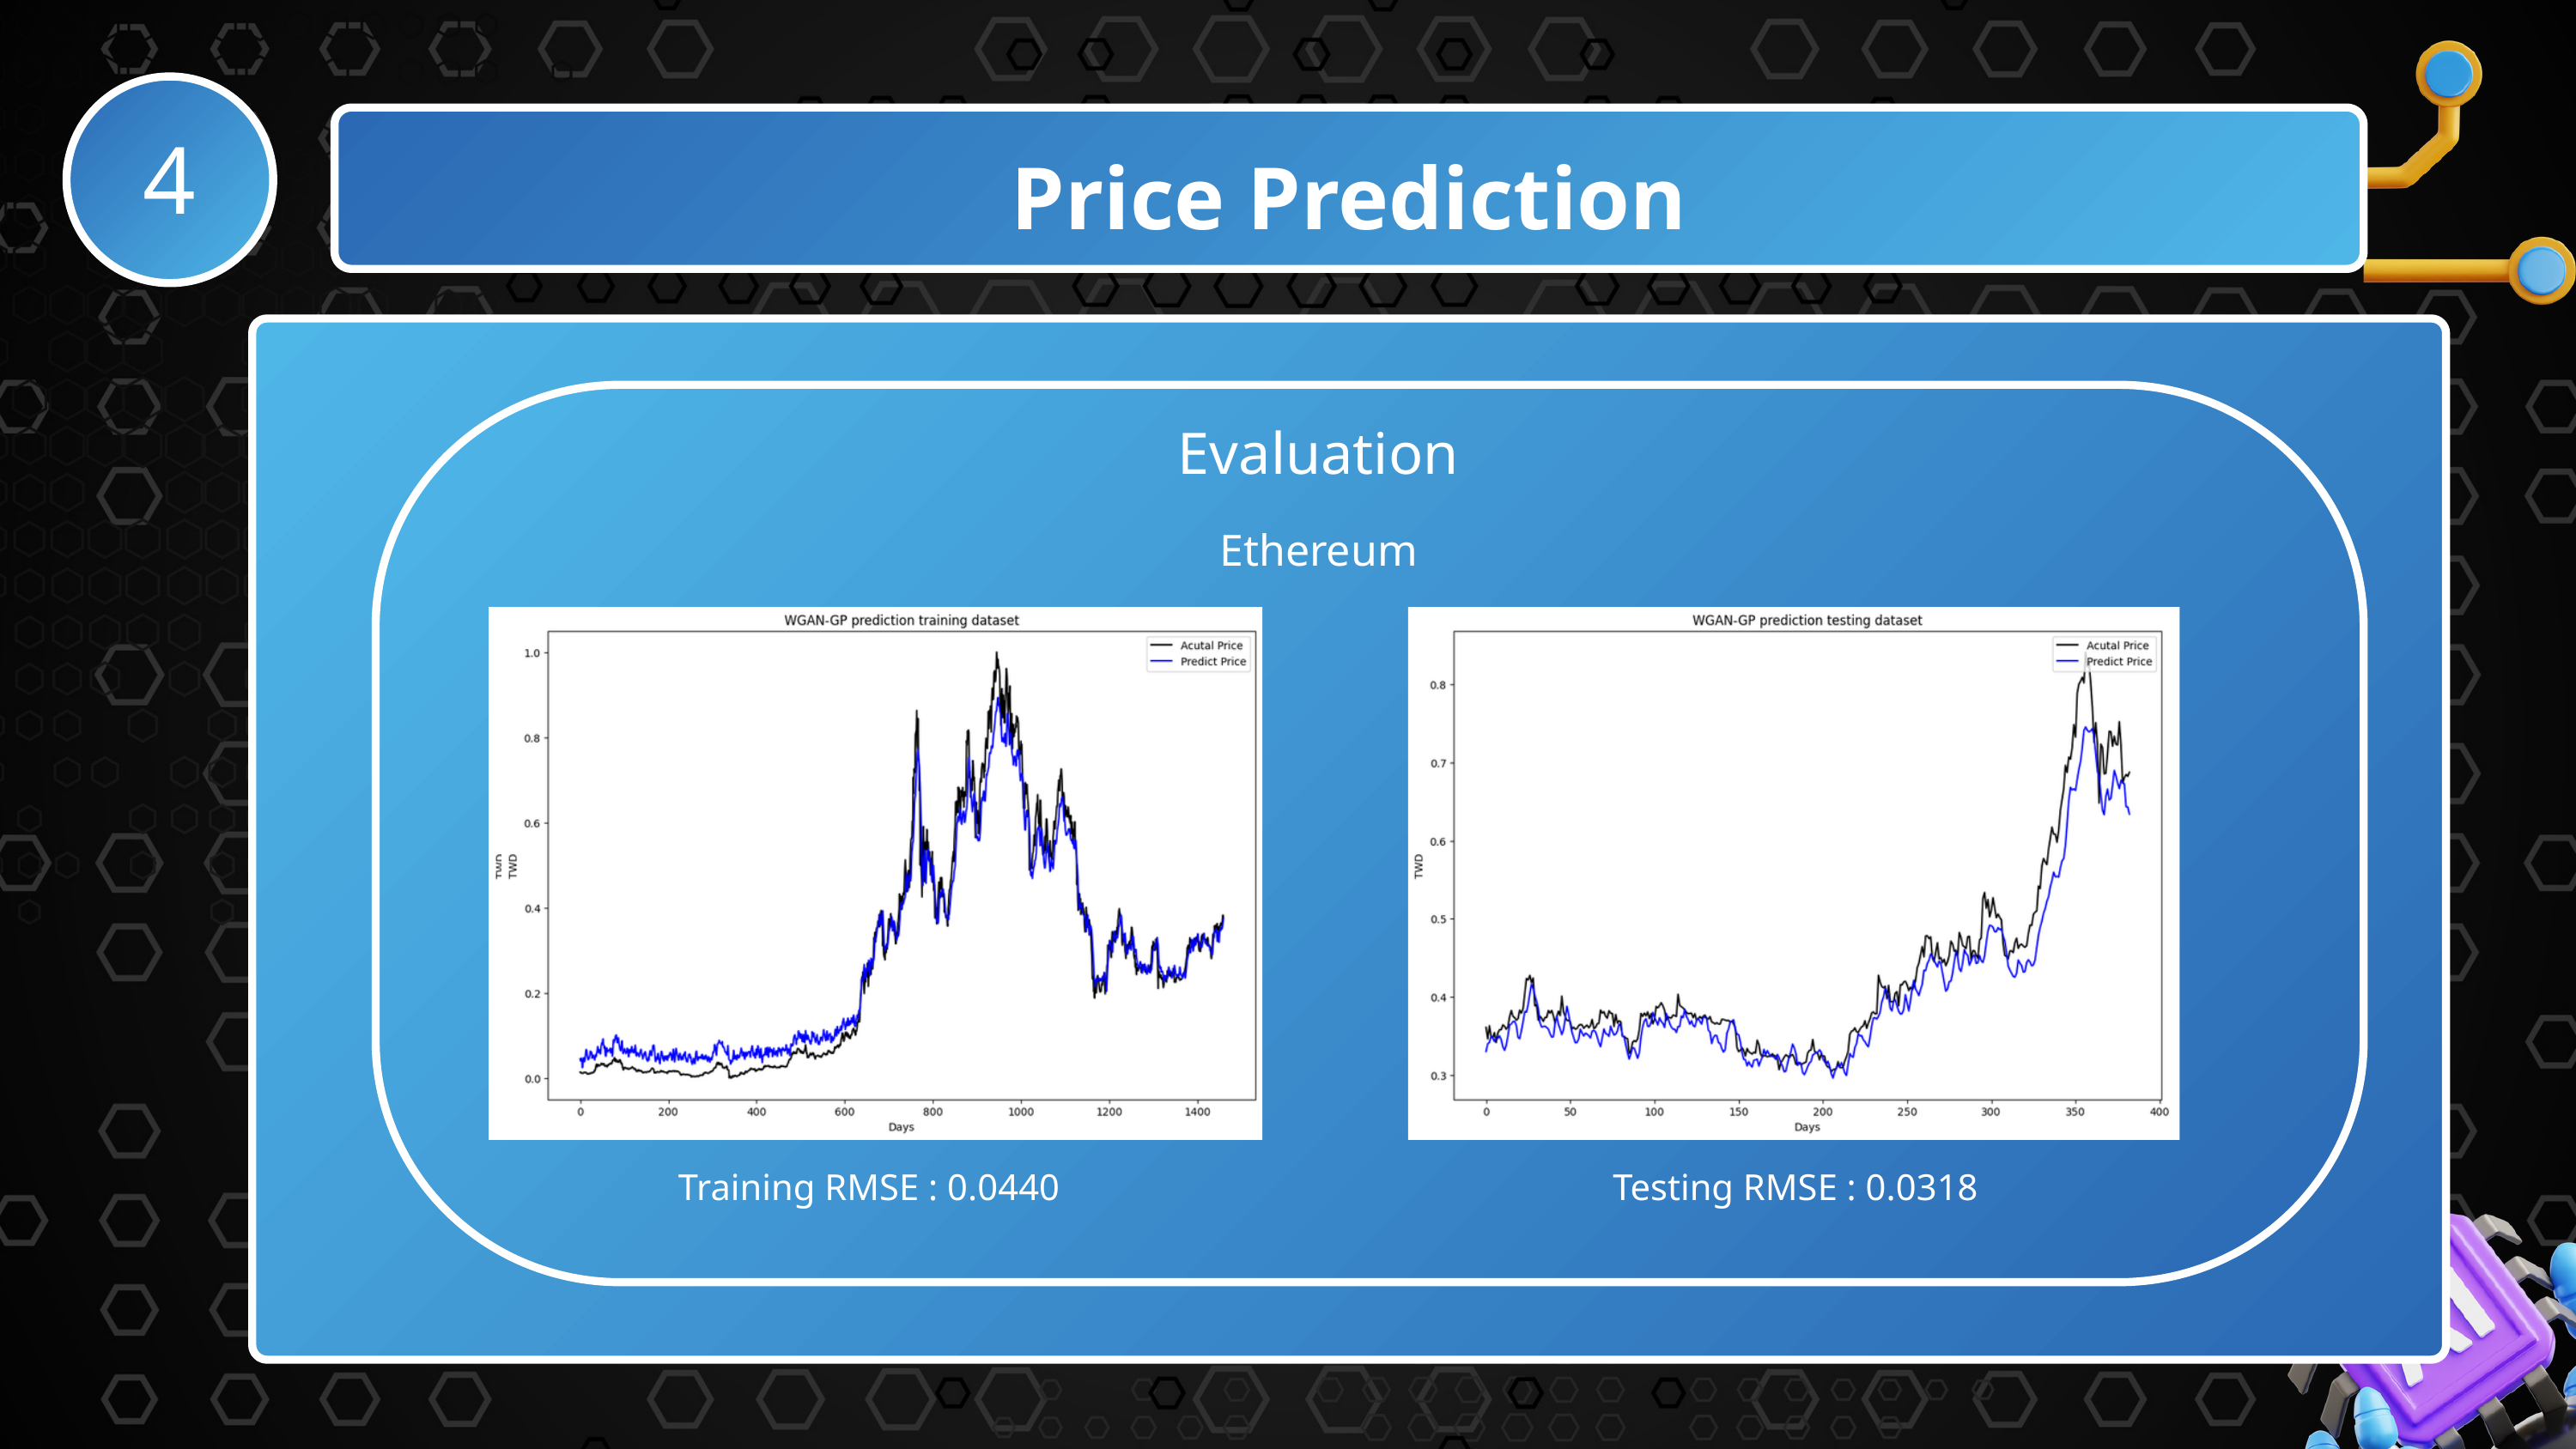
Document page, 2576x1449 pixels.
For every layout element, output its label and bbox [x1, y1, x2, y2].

text_box [2363, 40, 2576, 318]
text_box [252, 318, 2446, 1361]
text_box [66, 76, 274, 283]
text_box [334, 85, 2364, 270]
text_box [0, 0, 2576, 1449]
text_box [375, 385, 2364, 1282]
text_box [2287, 1204, 2576, 1449]
